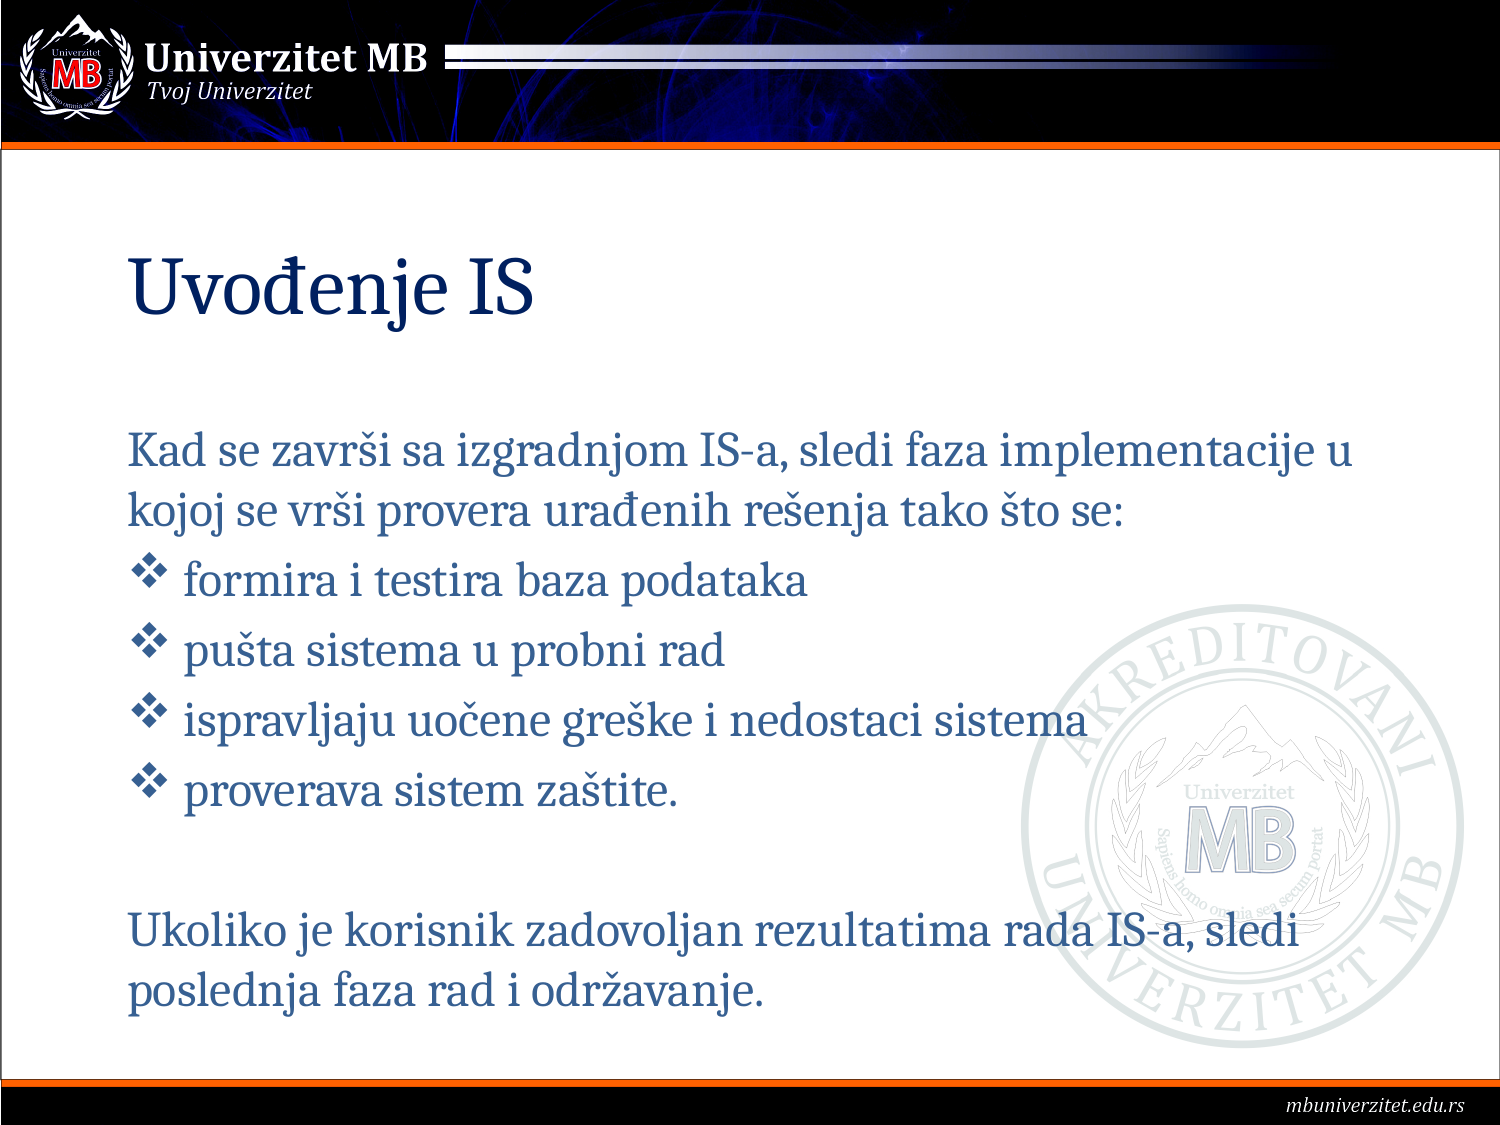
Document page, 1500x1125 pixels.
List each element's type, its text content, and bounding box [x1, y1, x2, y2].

subtitle Kad se završi sa izgradnjom IS-a, sledi faza implementacije u kojoj se vrši provera urađenih rešenja tako što se: formira i testira baza podataka pušta sistema u probni rad ispravljaju uočene greške i nedostaci sistema proverava sistem zaštite. Ukoliko je korisnik zadovoljan rezultatima rada IS-a, sledi poslednja faza rad i održavanje. [112, 408, 1436, 1071]
picture [0, 0, 1500, 1125]
title Uvođenje IS [112, 160, 1388, 402]
